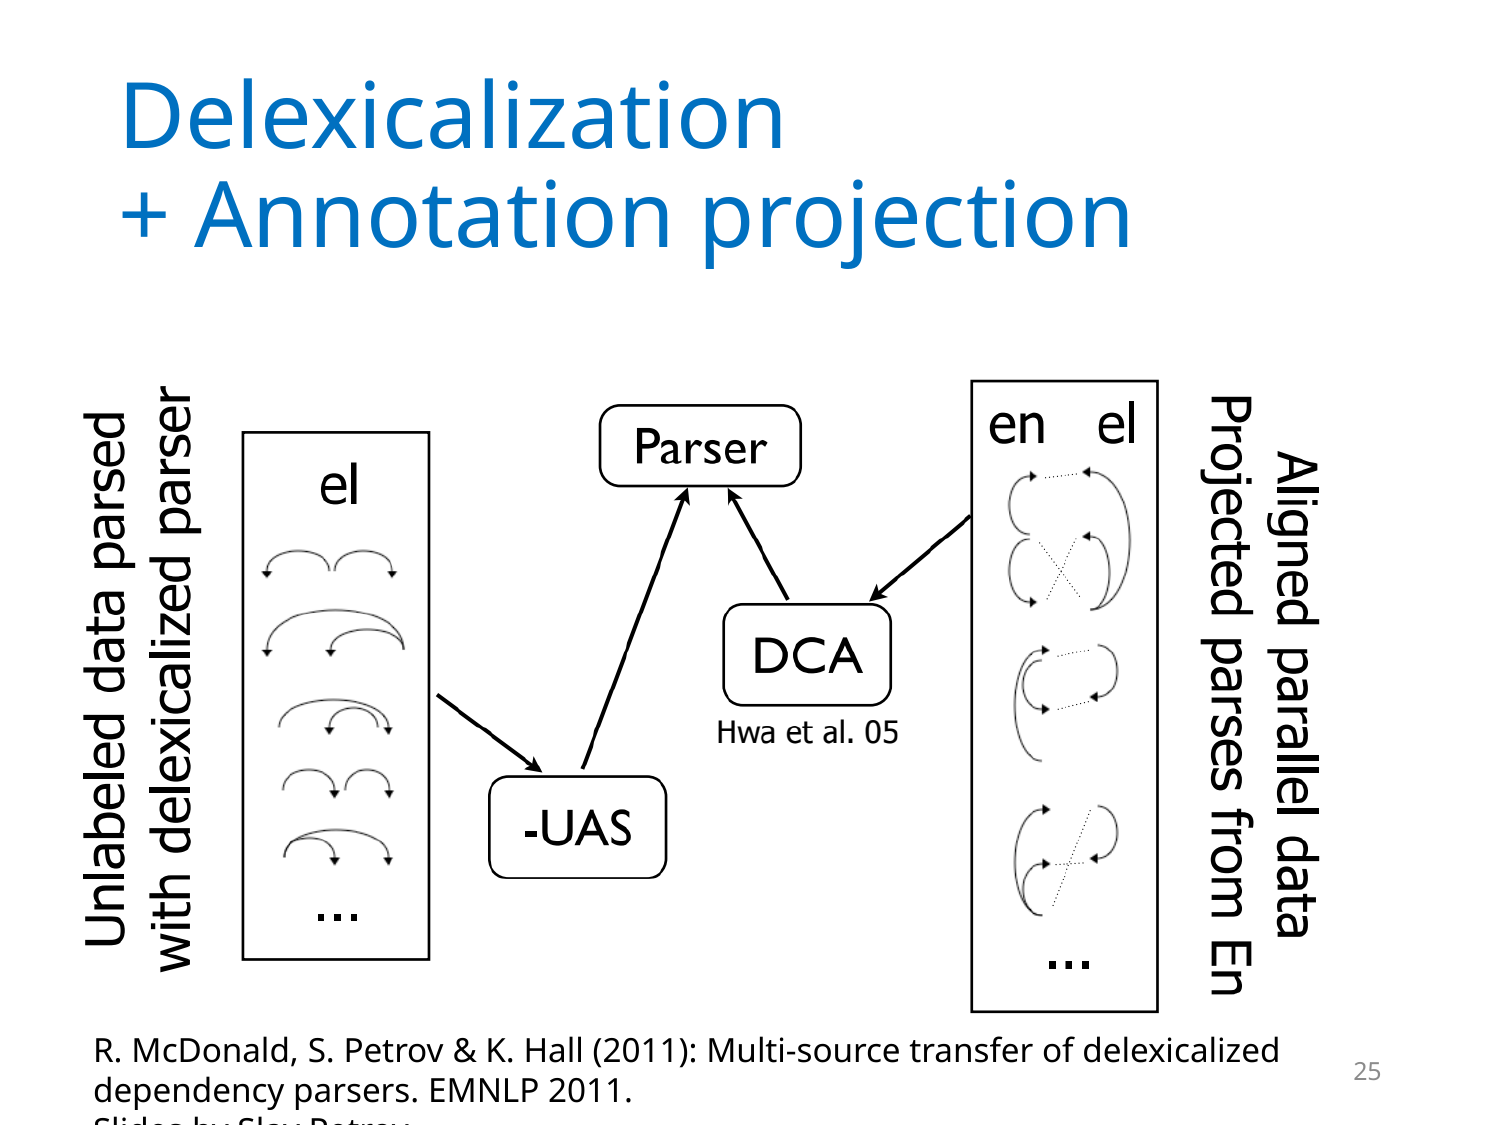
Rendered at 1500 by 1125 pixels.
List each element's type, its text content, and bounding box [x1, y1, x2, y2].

title Delexicalization + Annotation projection [103, 59, 1397, 278]
text_box R. McDonald, S. Petrov & K. Hall (2011): Multi-source transfer of delexicalized dependency parsers. EMNLP 2011. Slides by Slav Petrov [78, 1021, 1358, 1125]
slide_number 25 [1358, 1042, 1397, 1103]
picture [53, 349, 1335, 1028]
